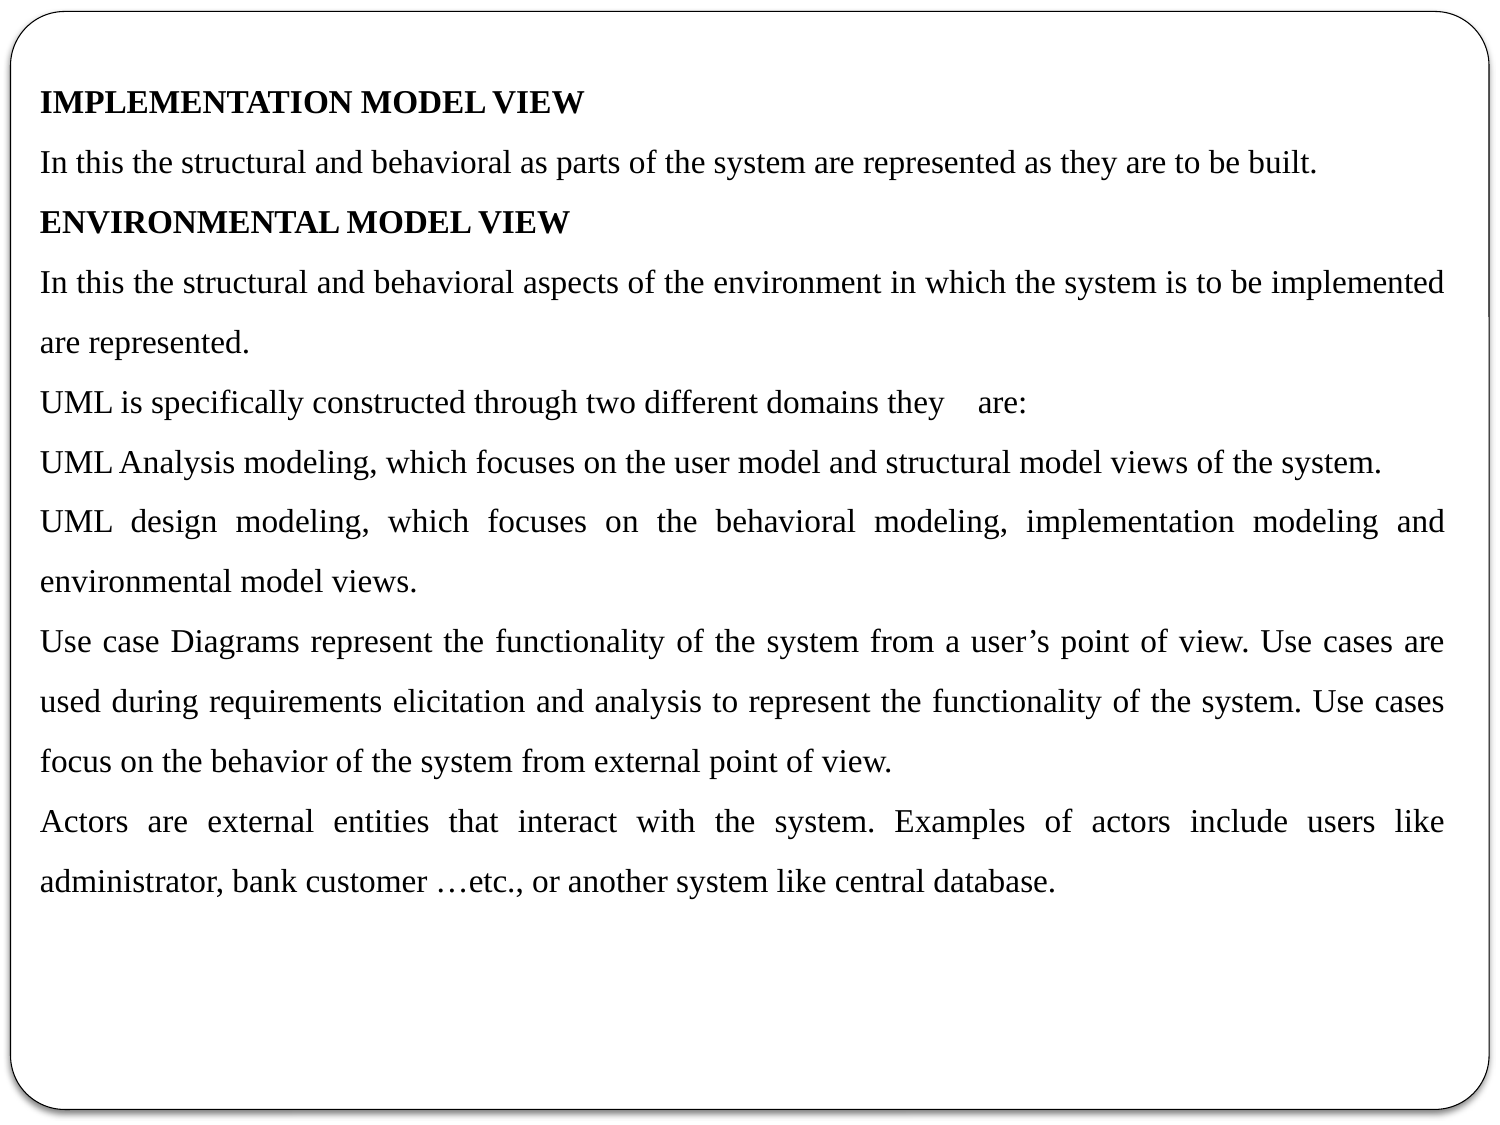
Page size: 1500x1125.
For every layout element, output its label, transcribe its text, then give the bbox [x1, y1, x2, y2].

text_box IMPLEMENTATION MODEL VIEW In this the structural and behavioral as parts of the system are represented as they are to be built. ENVIRONMENTAL MODEL VIEW In this the structural and behavioral aspects of the environment in which the system is to be implemented are represented. UML is specifically constructed through two different domains they are: UML Analysis modeling, which focuses on the user model and structural model views of the system. UML design modeling, which focuses on the behavioral modeling, implementation modeling and environmental model views. Use case Diagrams represent the functionality of the system from a user’s point of view. Use cases are used during requirements elicitation and analysis to represent the functionality of the system. Use cases focus on the behavior of the system from external point of view. Actors are external entities that interact with the system. Examples of actors include users like administrator, bank customer …etc., or another system like central database. [24, 53, 1463, 967]
